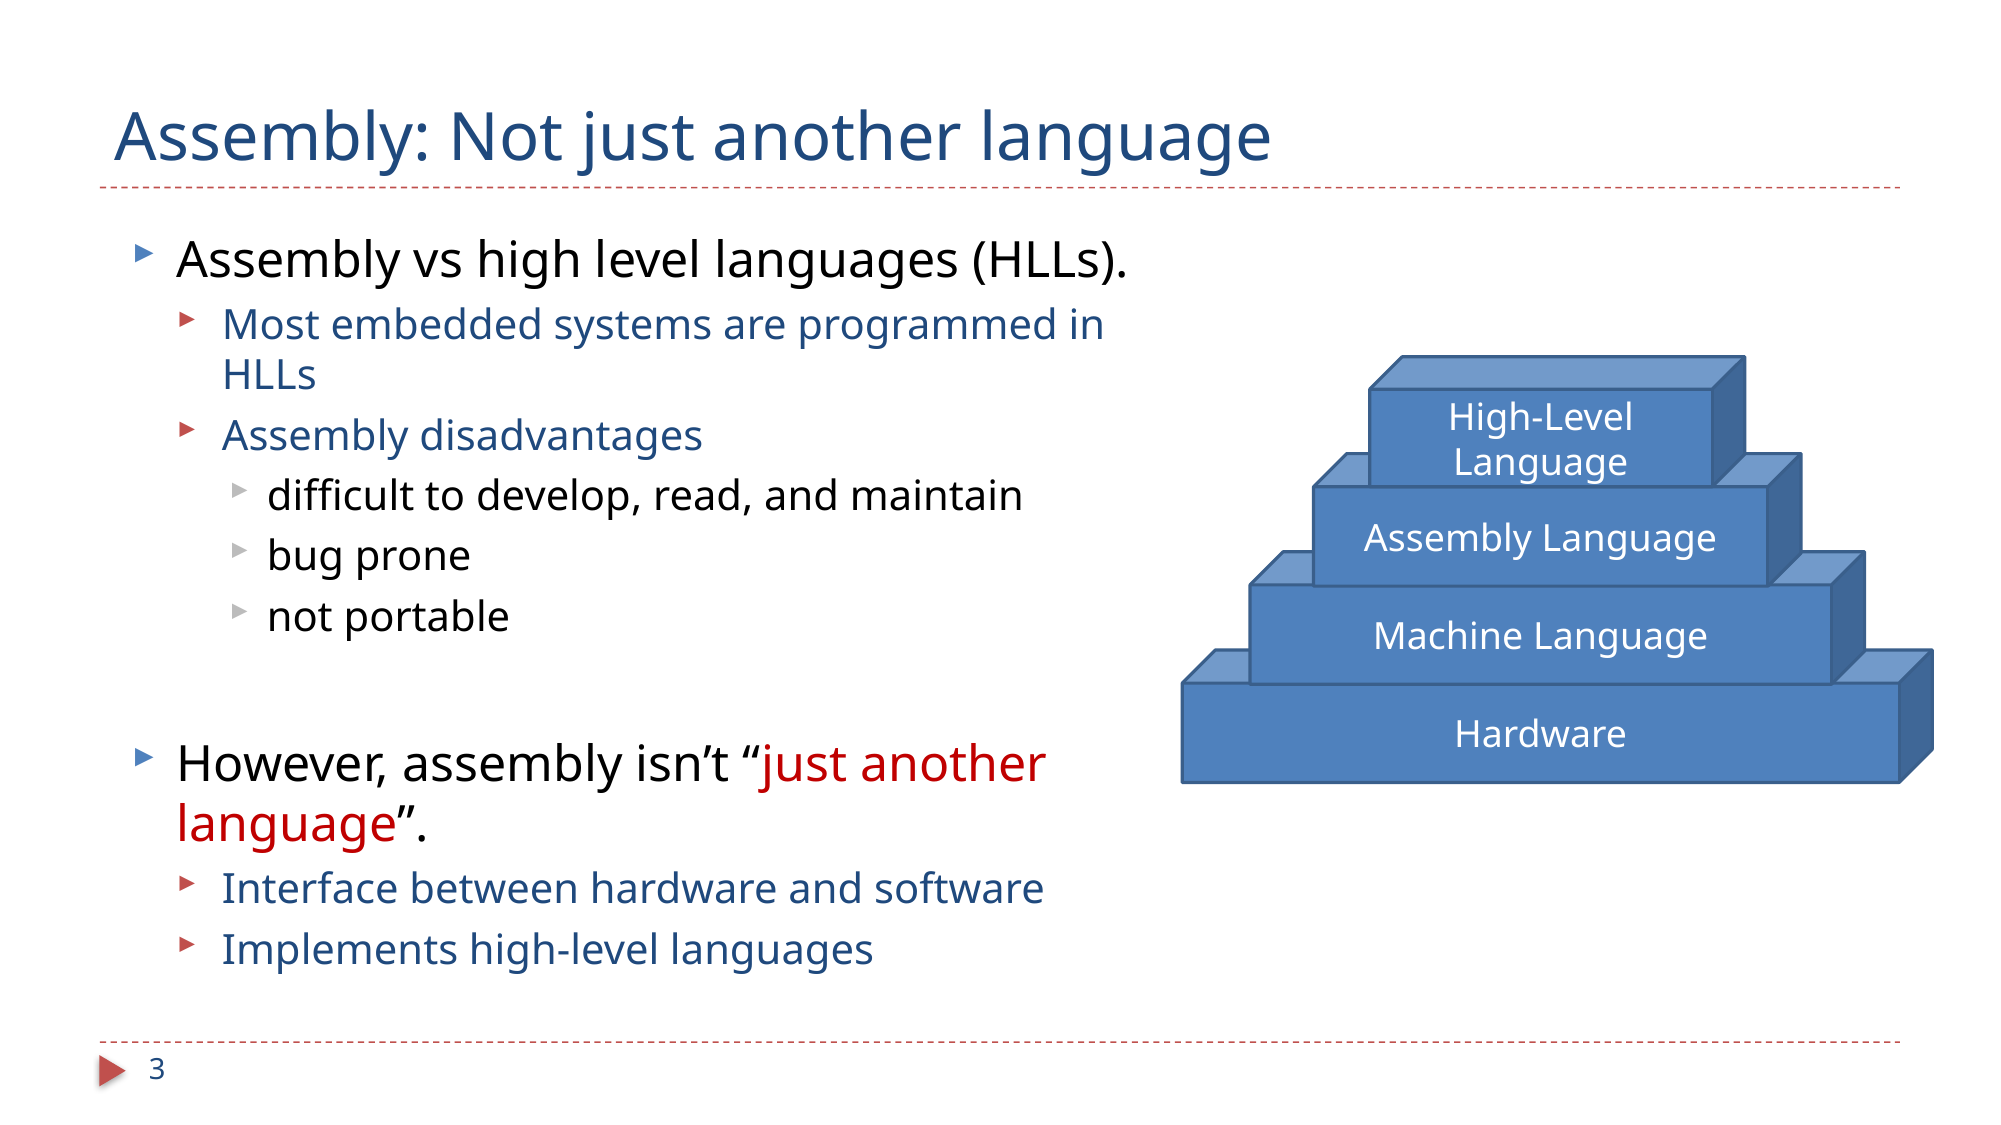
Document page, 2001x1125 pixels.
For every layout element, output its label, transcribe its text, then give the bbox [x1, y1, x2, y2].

slide_number 3 [133, 1042, 568, 1103]
title Assembly: Not just another language [99, 24, 1900, 188]
list Assembly vs high level languages (HLLs). Most embedded systems are programmed in HLLs Assembly disadvantages difficult to develop, read, and maintain bug prone not portable However, assembly isn’t “just another language”. Interface between hardware and software Implements high-level languages [117, 219, 1149, 1018]
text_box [1181, 356, 1933, 783]
